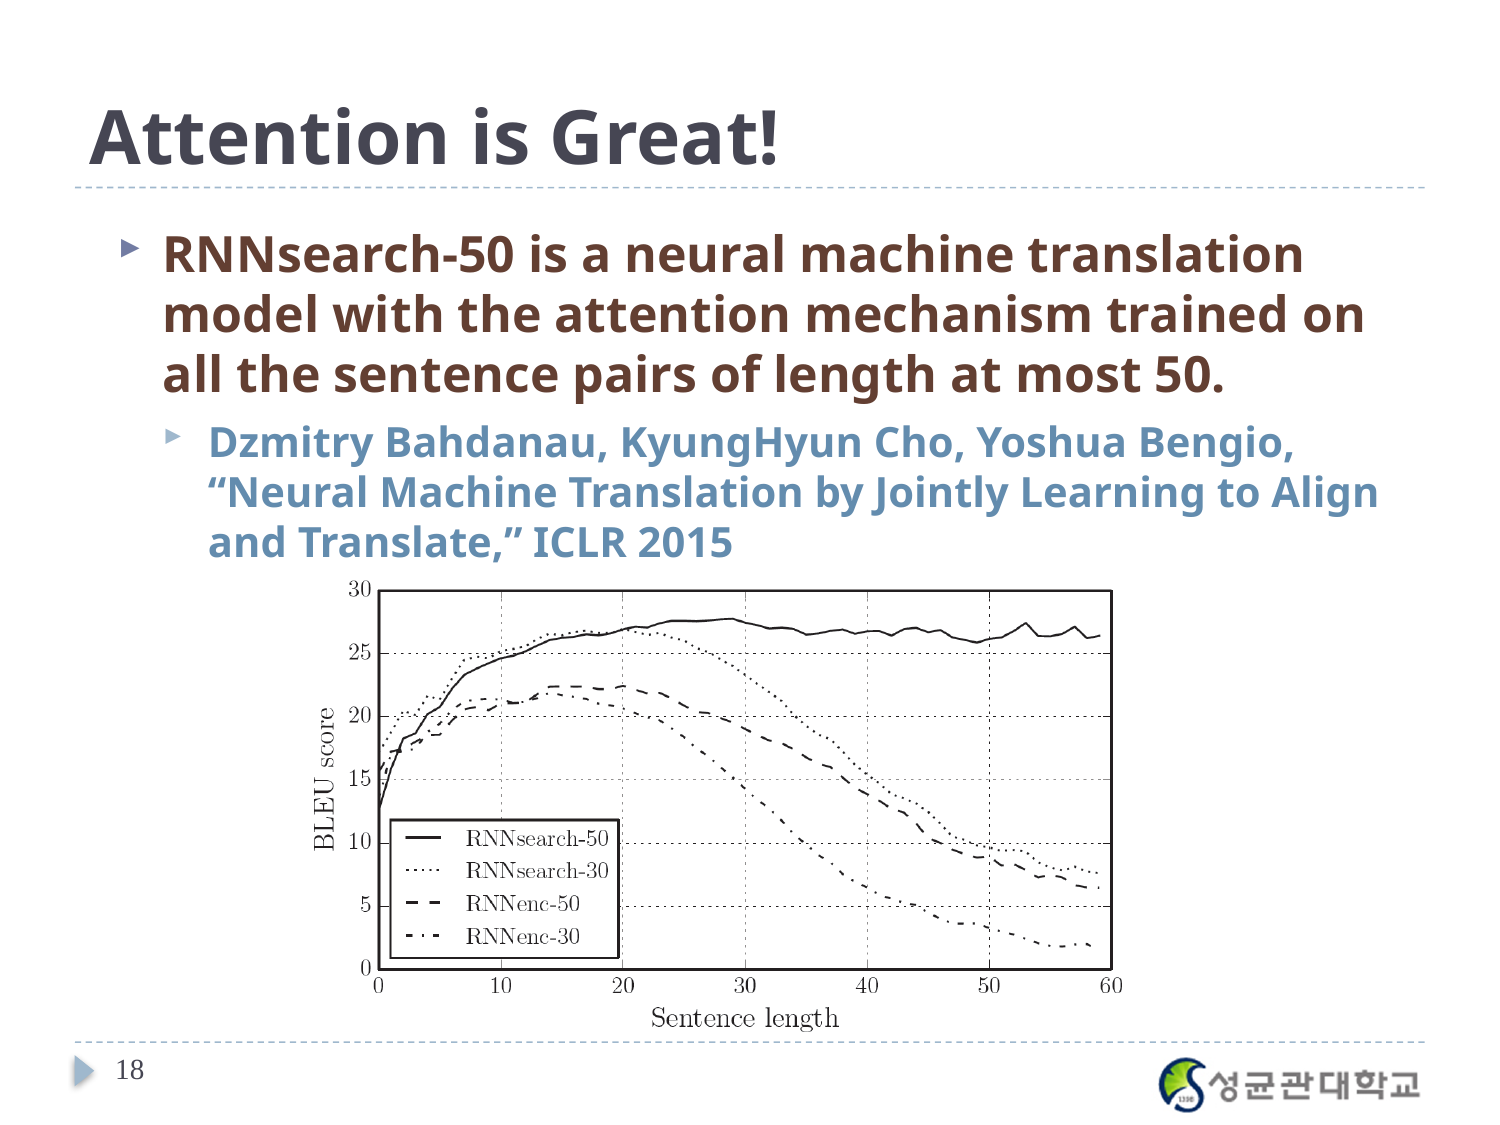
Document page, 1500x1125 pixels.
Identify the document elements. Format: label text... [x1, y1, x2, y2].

list RNNsearch-50 is a neural machine translation model with the attention mechanism trained on all the sentence pairs of length at most 50. Dzmitry Bahdanau, KyungHyun Cho, Yoshua Bengio, “Neural Machine Translation by Jointly Learning to Align and Translate,” ICLR 2015 [103, 215, 1436, 1032]
picture [1151, 1050, 1424, 1118]
picture [300, 566, 1142, 1039]
title Attention is Great! [75, 24, 1425, 188]
slide_number 18 [100, 1042, 426, 1103]
